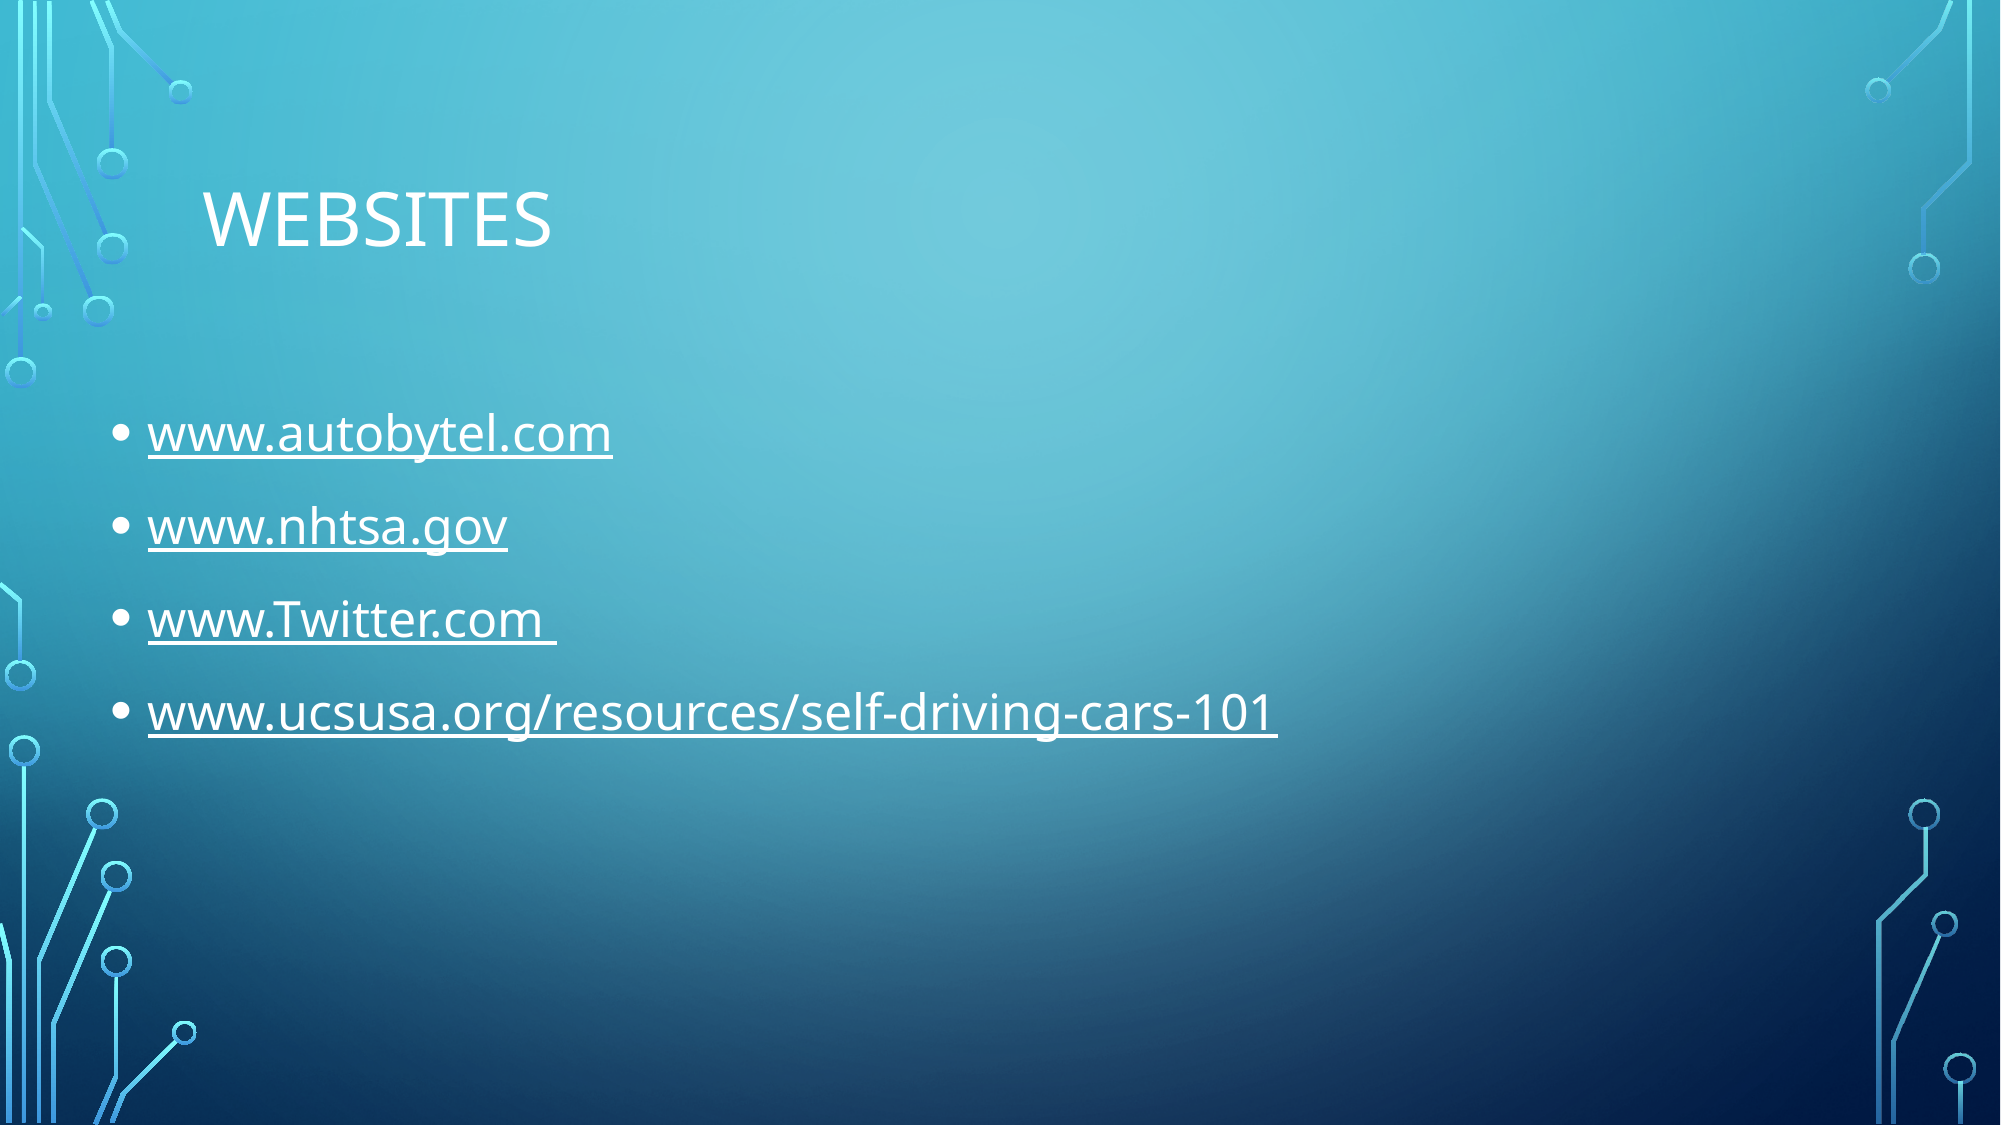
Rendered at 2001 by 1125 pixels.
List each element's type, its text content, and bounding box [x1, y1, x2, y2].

title Websites [187, 101, 1813, 344]
list www.autobytel.com www.nhtsa.gov www.Twitter.com www.ucsusa.org/resources/self-driving-cars-101 [95, 382, 1905, 979]
